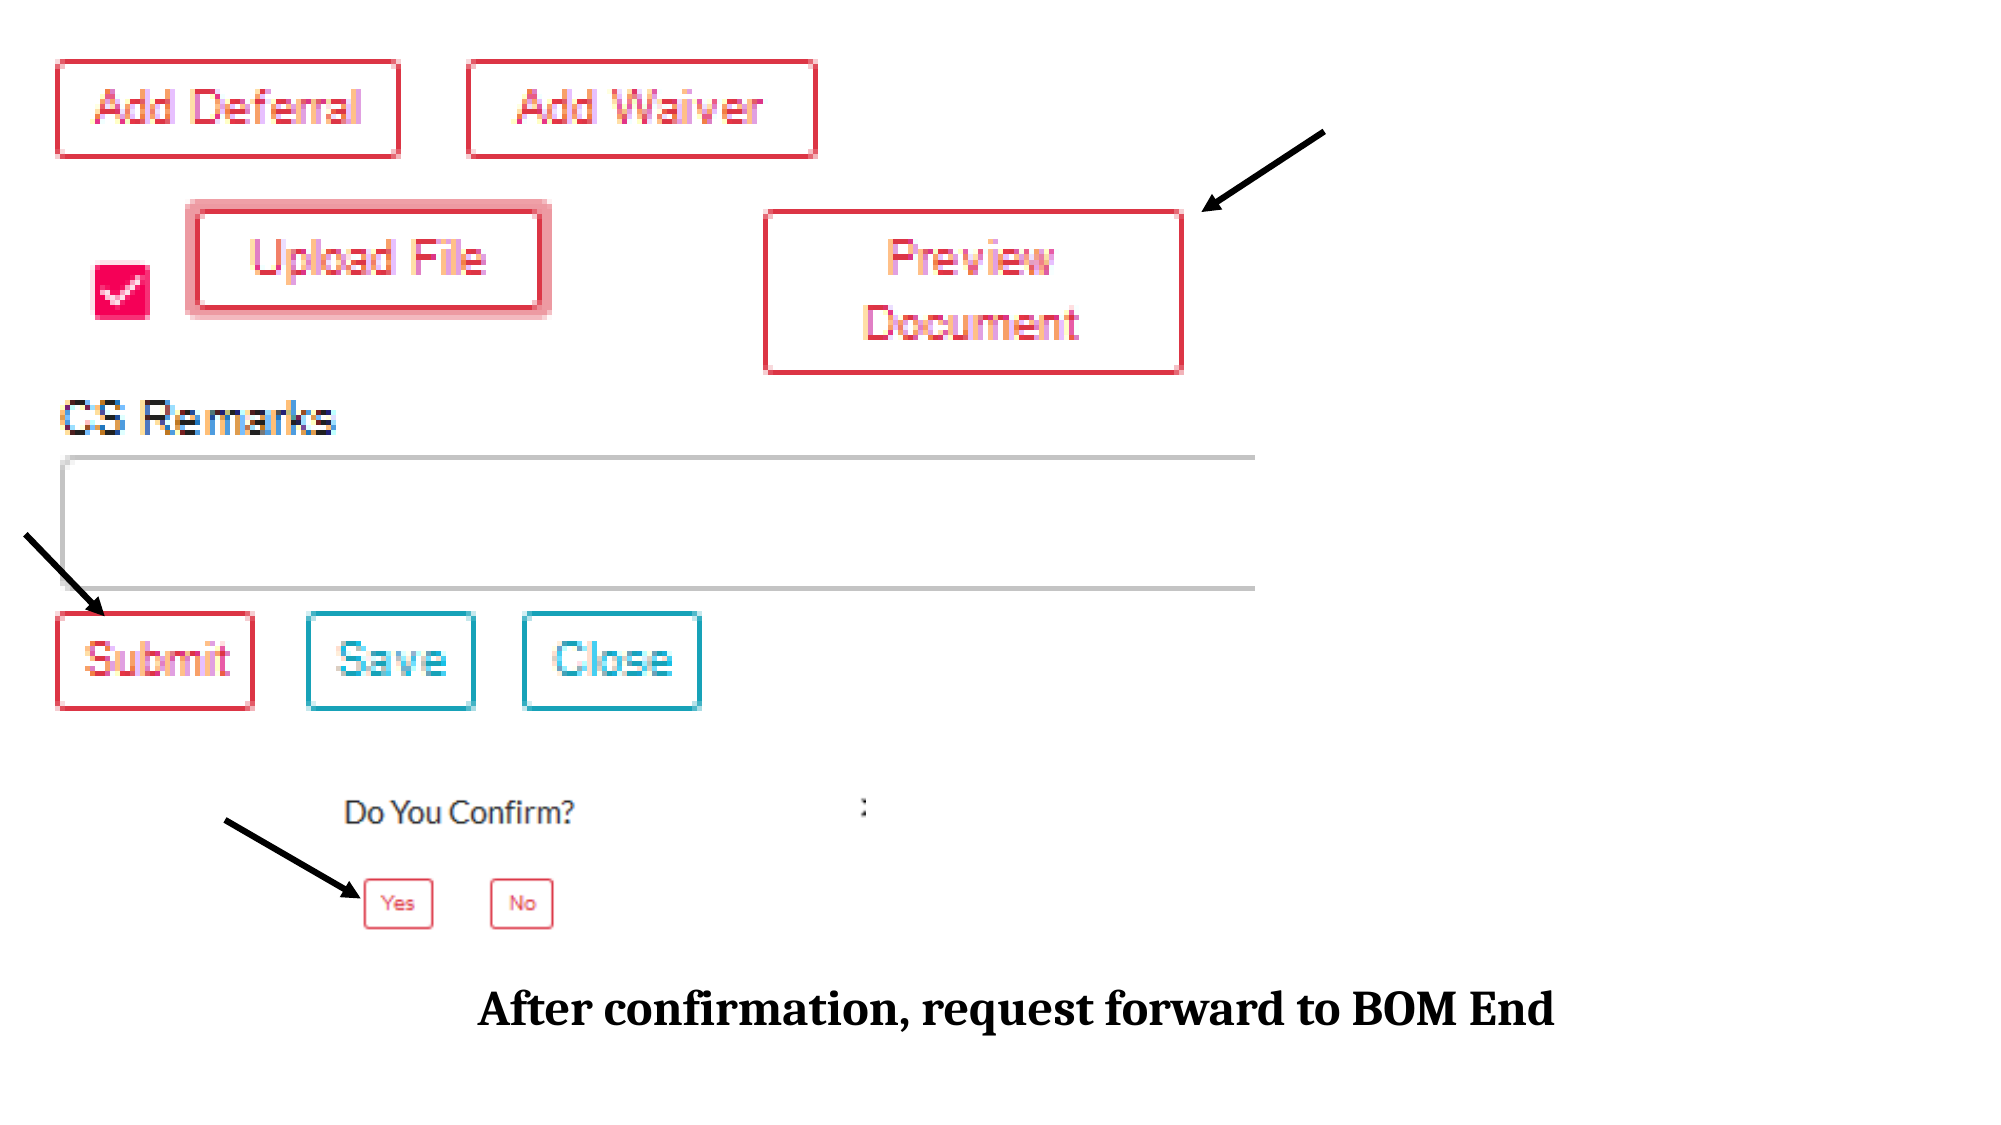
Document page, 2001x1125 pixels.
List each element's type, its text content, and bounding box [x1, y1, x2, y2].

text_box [25, 534, 105, 617]
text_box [1201, 131, 1325, 213]
text_box After confirmation, request forward to BOM End [462, 968, 1582, 1044]
picture [25, 763, 866, 956]
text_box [224, 819, 361, 899]
picture [25, 14, 1255, 742]
